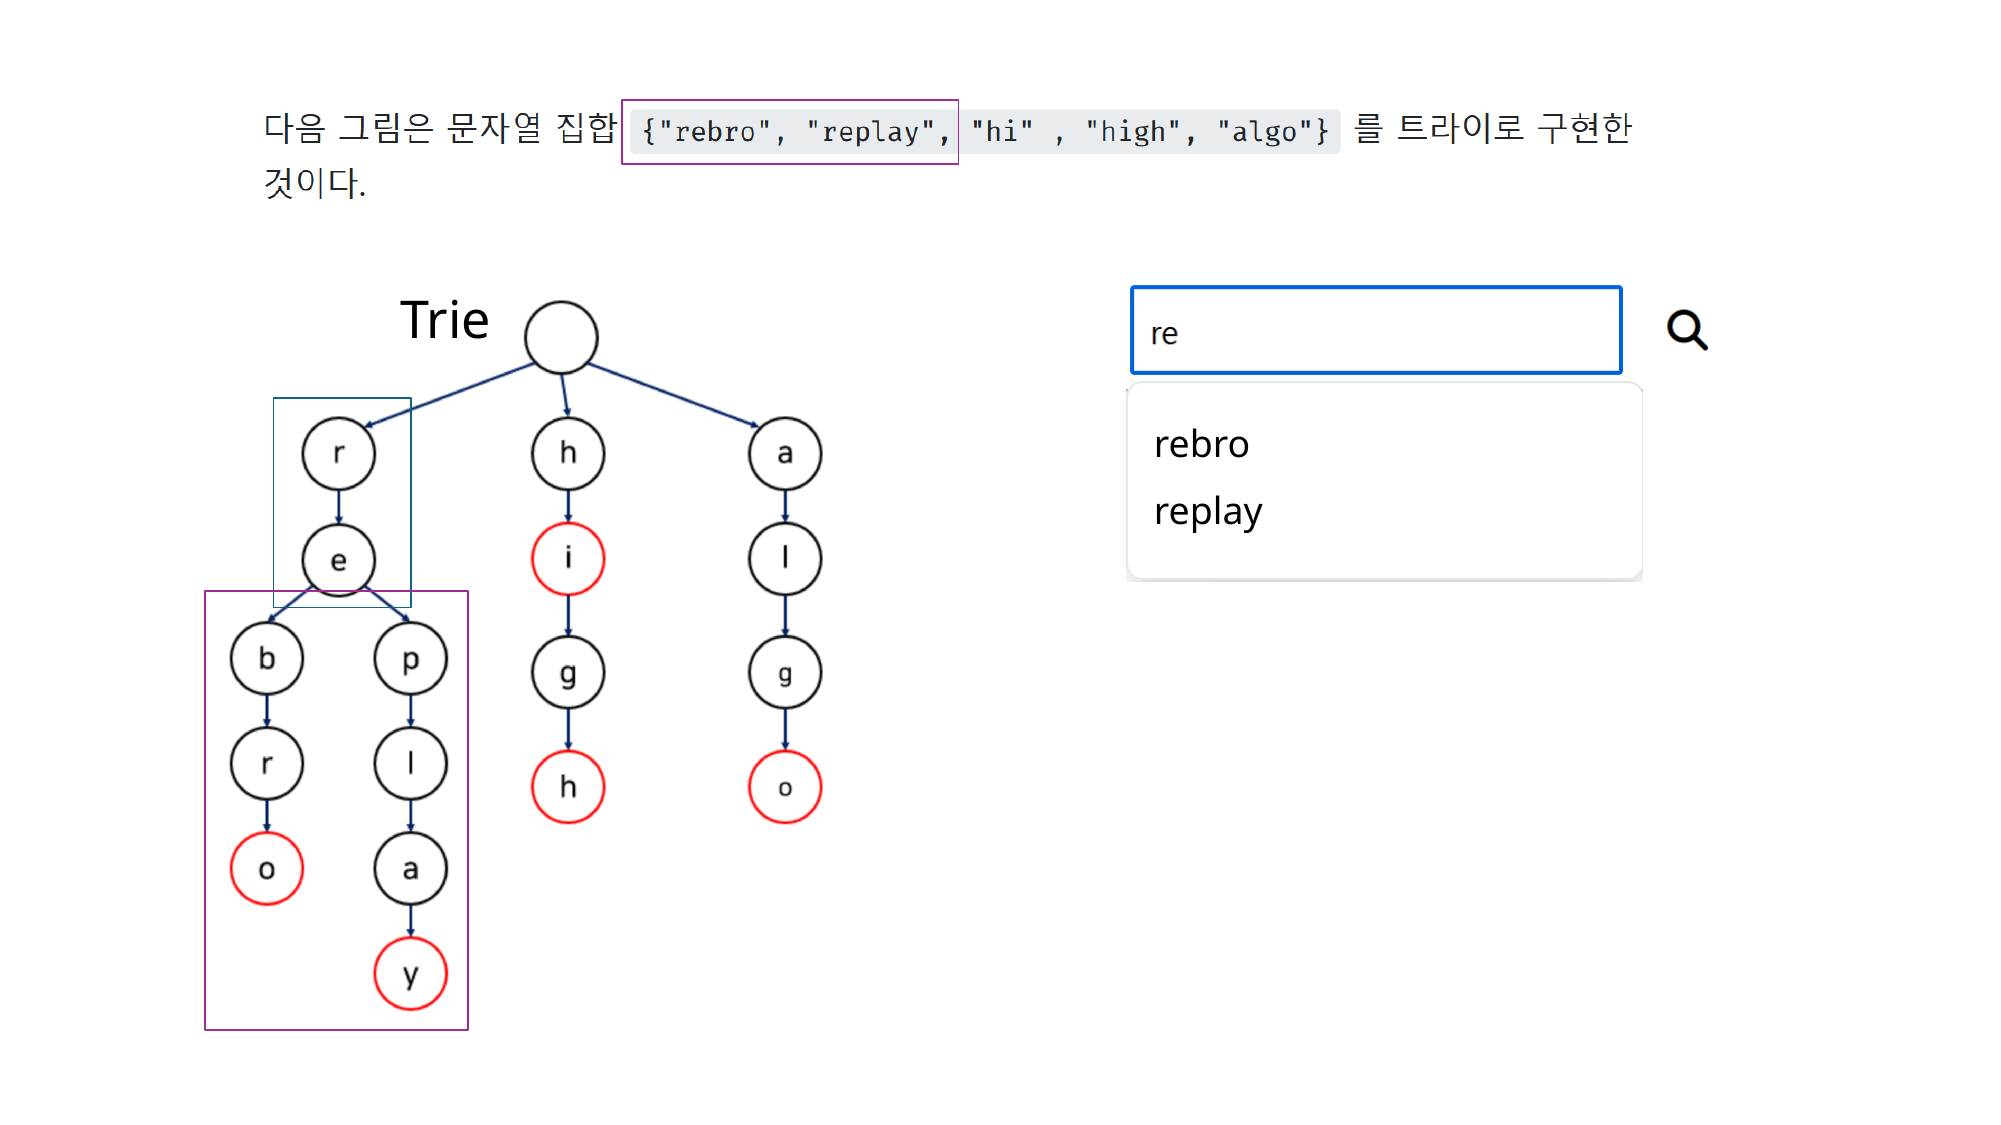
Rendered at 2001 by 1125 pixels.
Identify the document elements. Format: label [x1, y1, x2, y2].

picture [86, 278, 899, 1026]
text_box [204, 1026, 469, 1031]
picture [1122, 278, 1724, 582]
picture [248, 99, 1643, 228]
